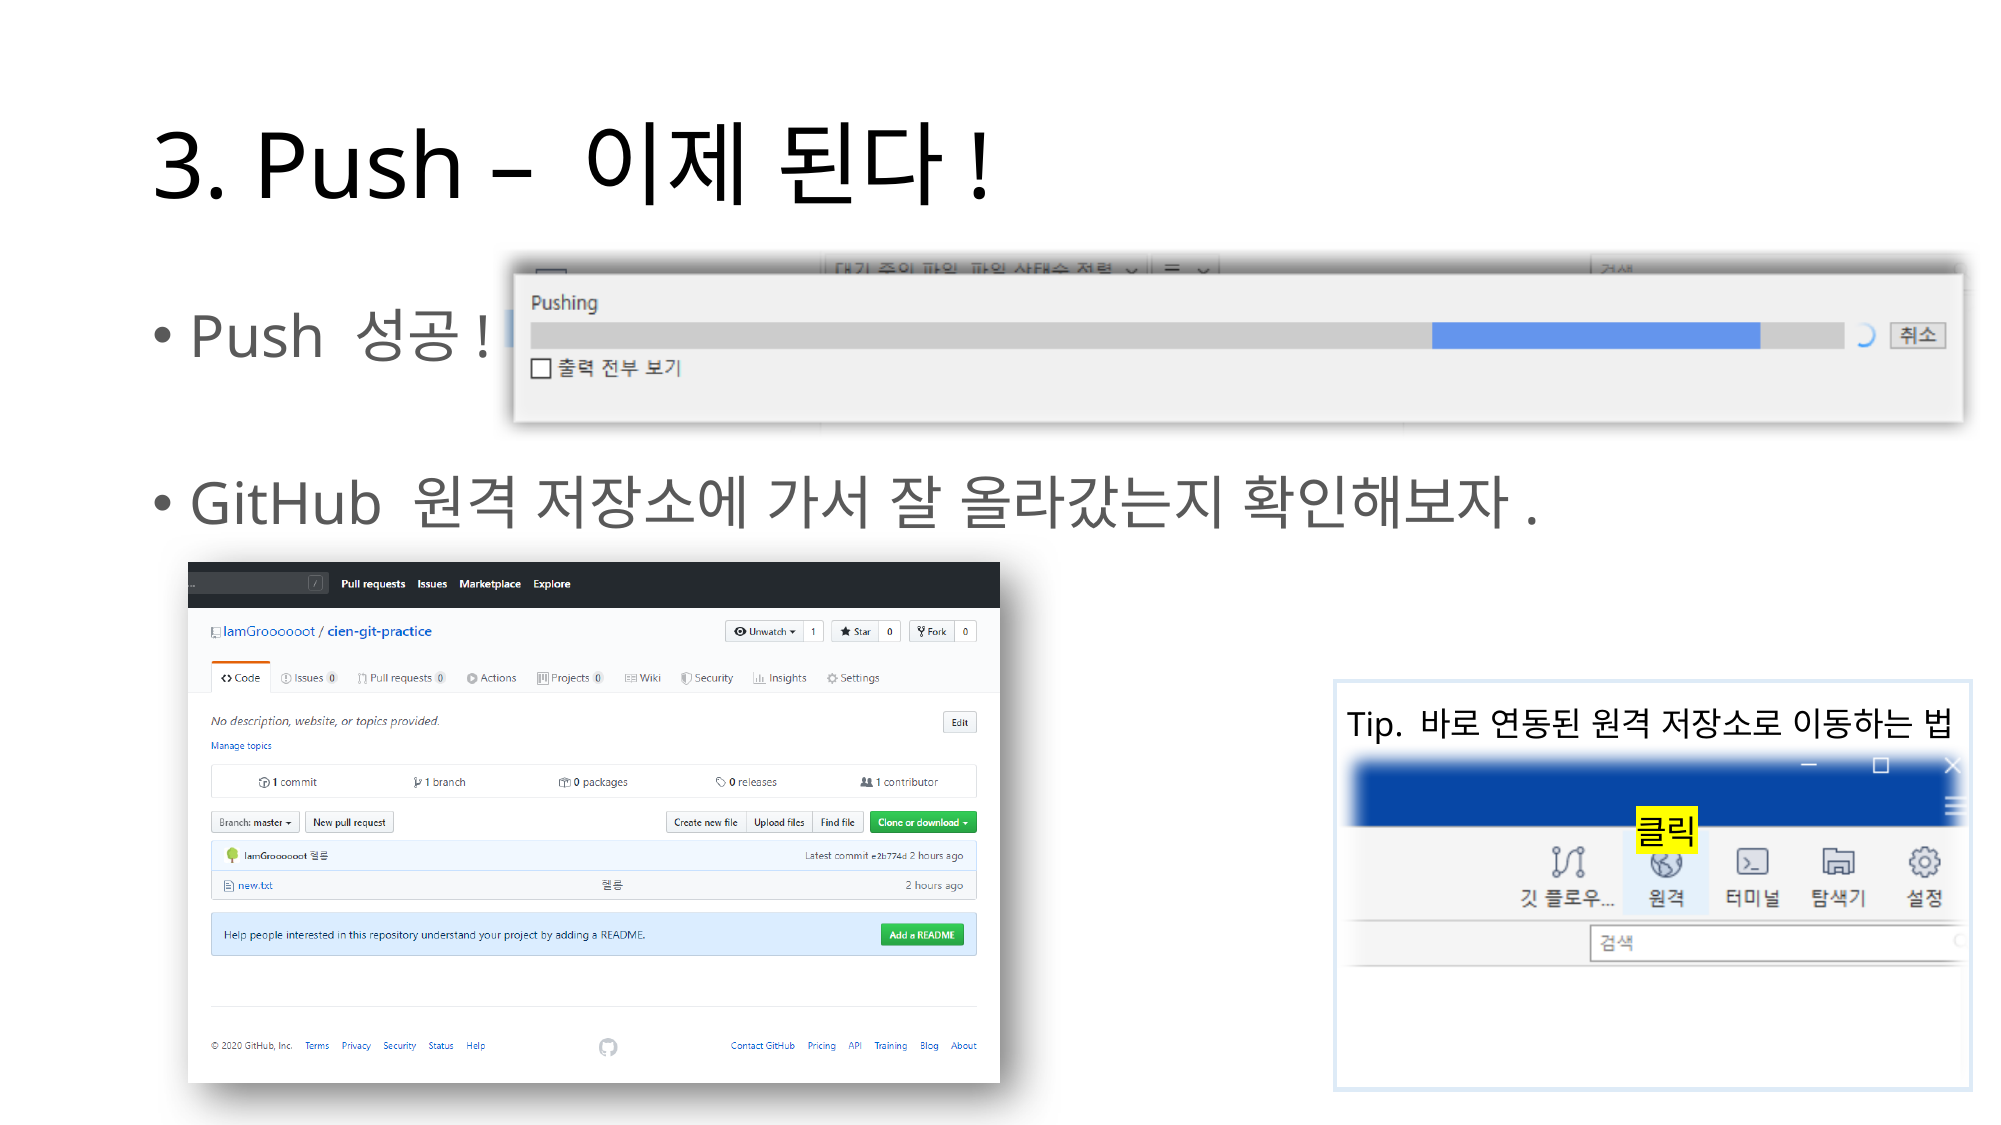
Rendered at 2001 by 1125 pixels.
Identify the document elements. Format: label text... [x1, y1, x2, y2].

text_box [1334, 680, 1972, 1090]
list Push 성공! GitHub 원격 저장소에 가서 잘 올라갔는지 확인해보자. [137, 299, 1863, 1014]
title 3. Push – 이제 된다! [137, 59, 1863, 278]
picture [493, 242, 1981, 441]
picture [188, 562, 1000, 1083]
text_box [1336, 695, 1973, 1095]
